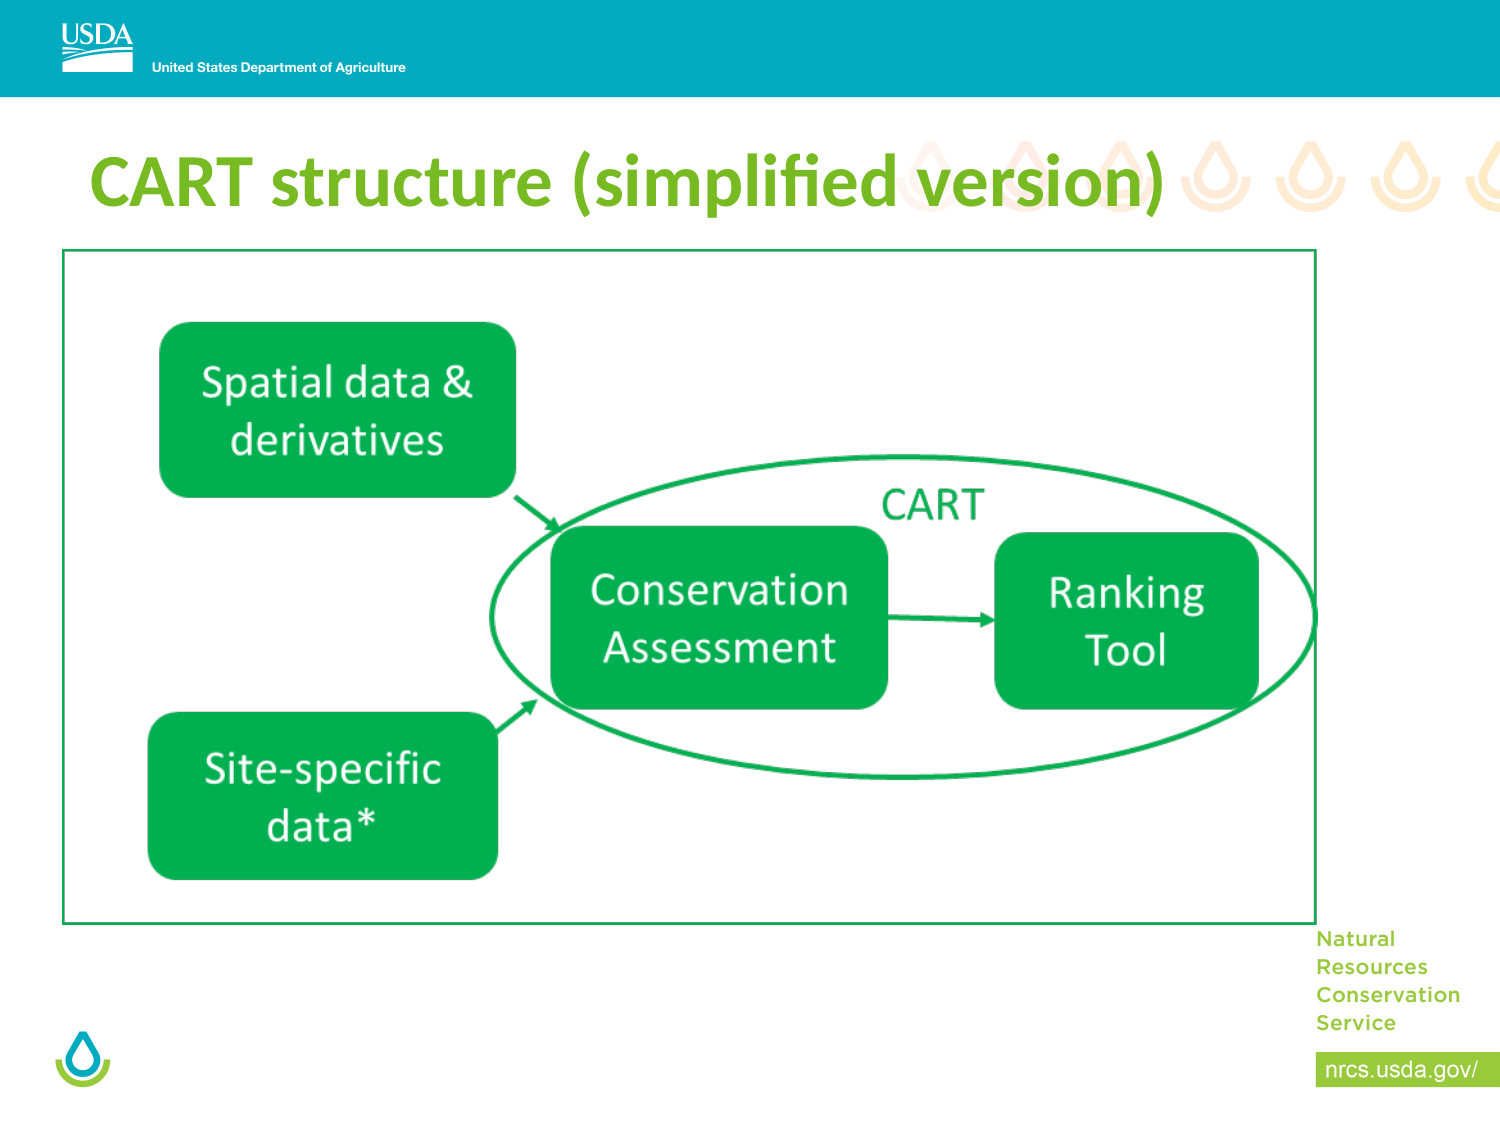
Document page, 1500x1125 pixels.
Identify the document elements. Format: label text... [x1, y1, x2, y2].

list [62, 249, 1318, 926]
text_box CART structure (simplified version) [74, 98, 1425, 254]
picture [0, 0, 1500, 1125]
